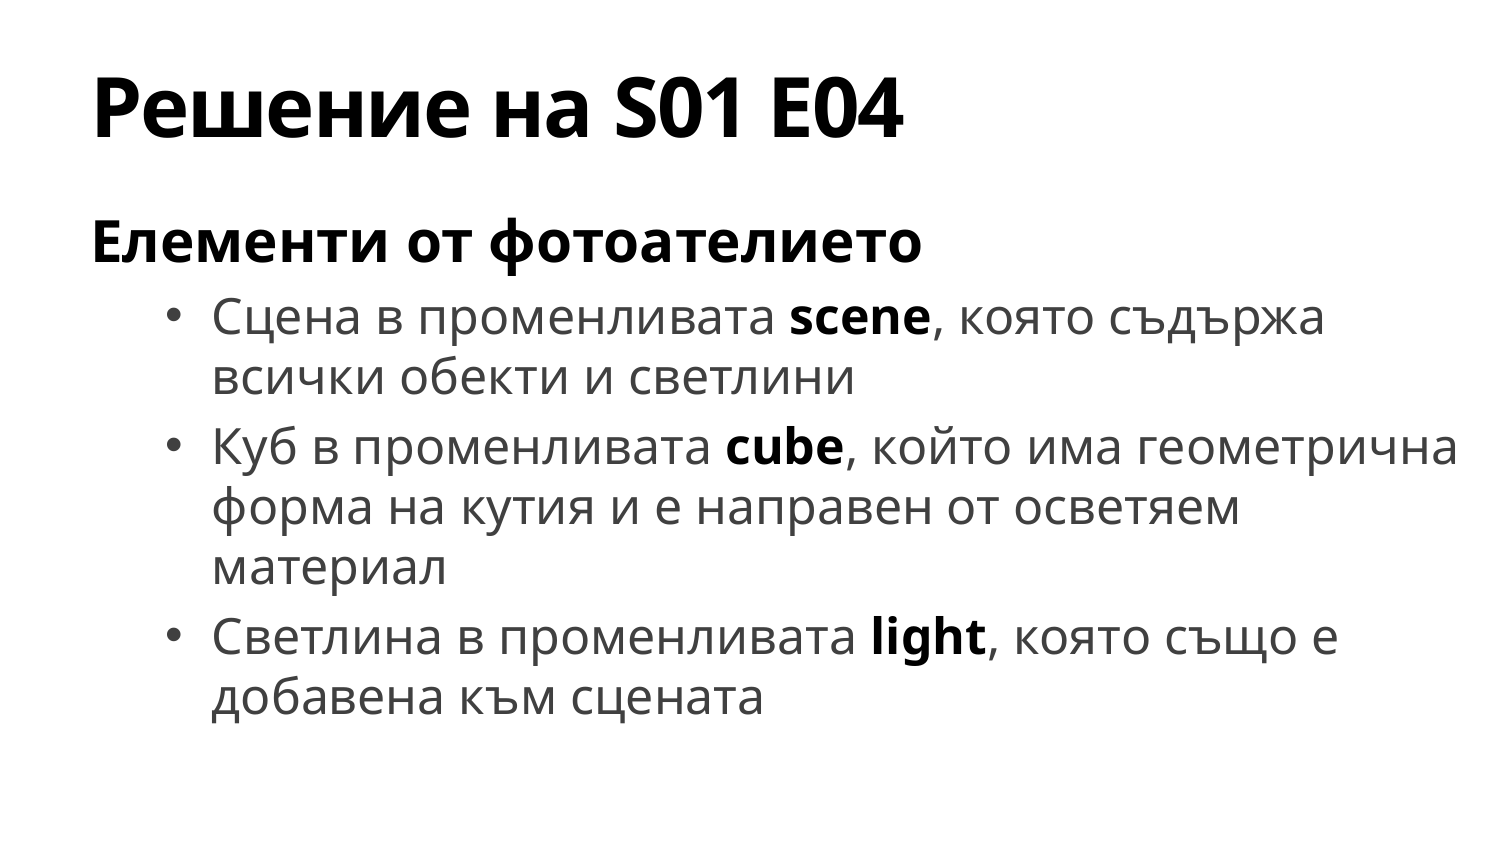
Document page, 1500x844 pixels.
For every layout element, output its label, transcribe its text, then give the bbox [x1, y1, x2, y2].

list Елементи от фотоателието Сцена в променливата scene, която съдържа всички обекти и светлини Куб в променливата cube, който има геометрична форма на кутия и е направен от осветяем материал Светлина в променливата light, която също е добавена към сцената [75, 196, 1500, 825]
title Решение на S01 E04 [75, 33, 1500, 175]
